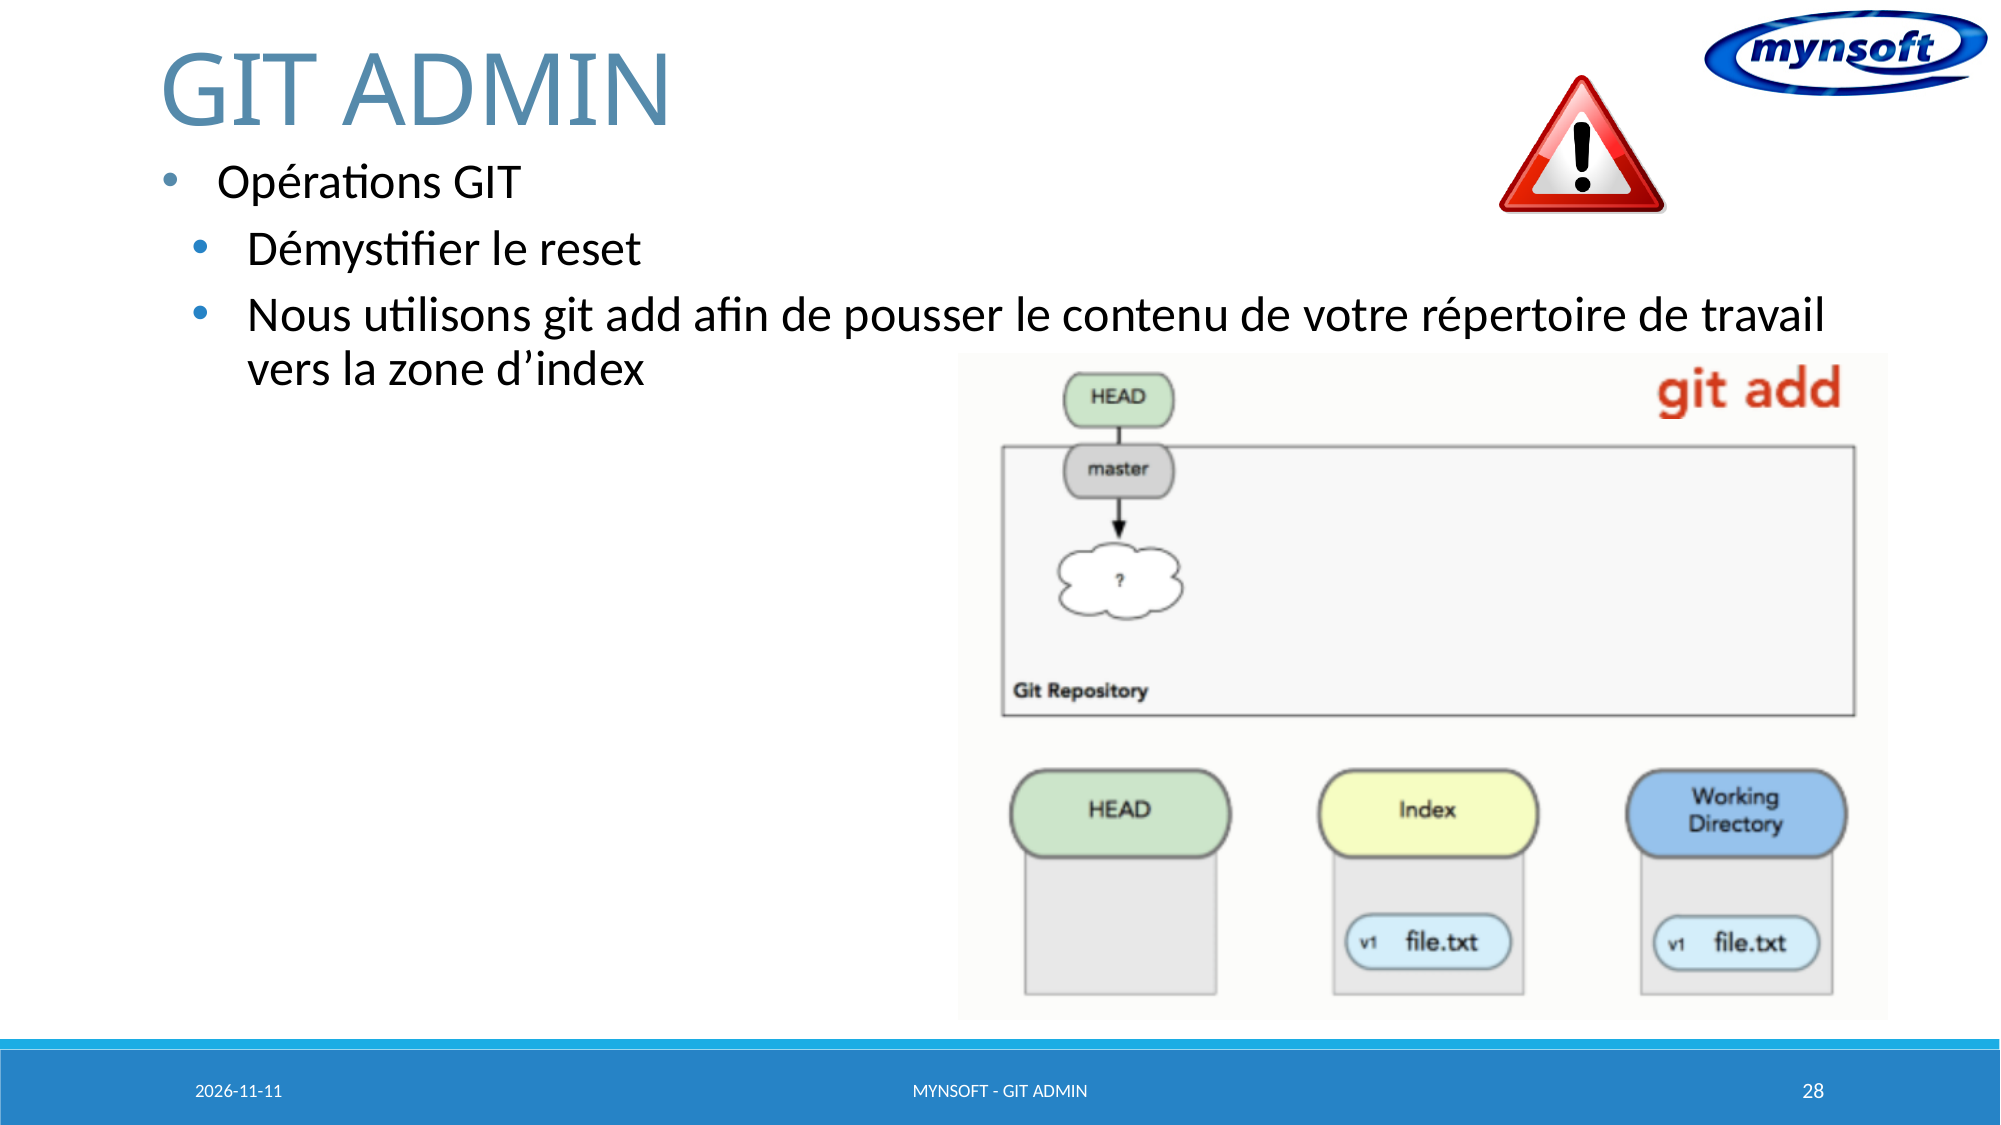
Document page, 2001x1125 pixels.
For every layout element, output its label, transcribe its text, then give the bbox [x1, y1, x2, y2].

list Opérations GIT Démystifier le reset Nous utilisons git add afin de pousser le contenu de votre répertoire de travail vers la zone d’index [113, 148, 1841, 949]
picture [1702, 8, 1990, 99]
slide_number 28 [1624, 1059, 1840, 1120]
footer MYNSOFT - GIT ADMIN [604, 1059, 1396, 1120]
title GIT ADMIN [158, 42, 1841, 148]
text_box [958, 352, 1889, 1020]
picture [1499, 74, 1667, 215]
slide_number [180, 1059, 586, 1120]
